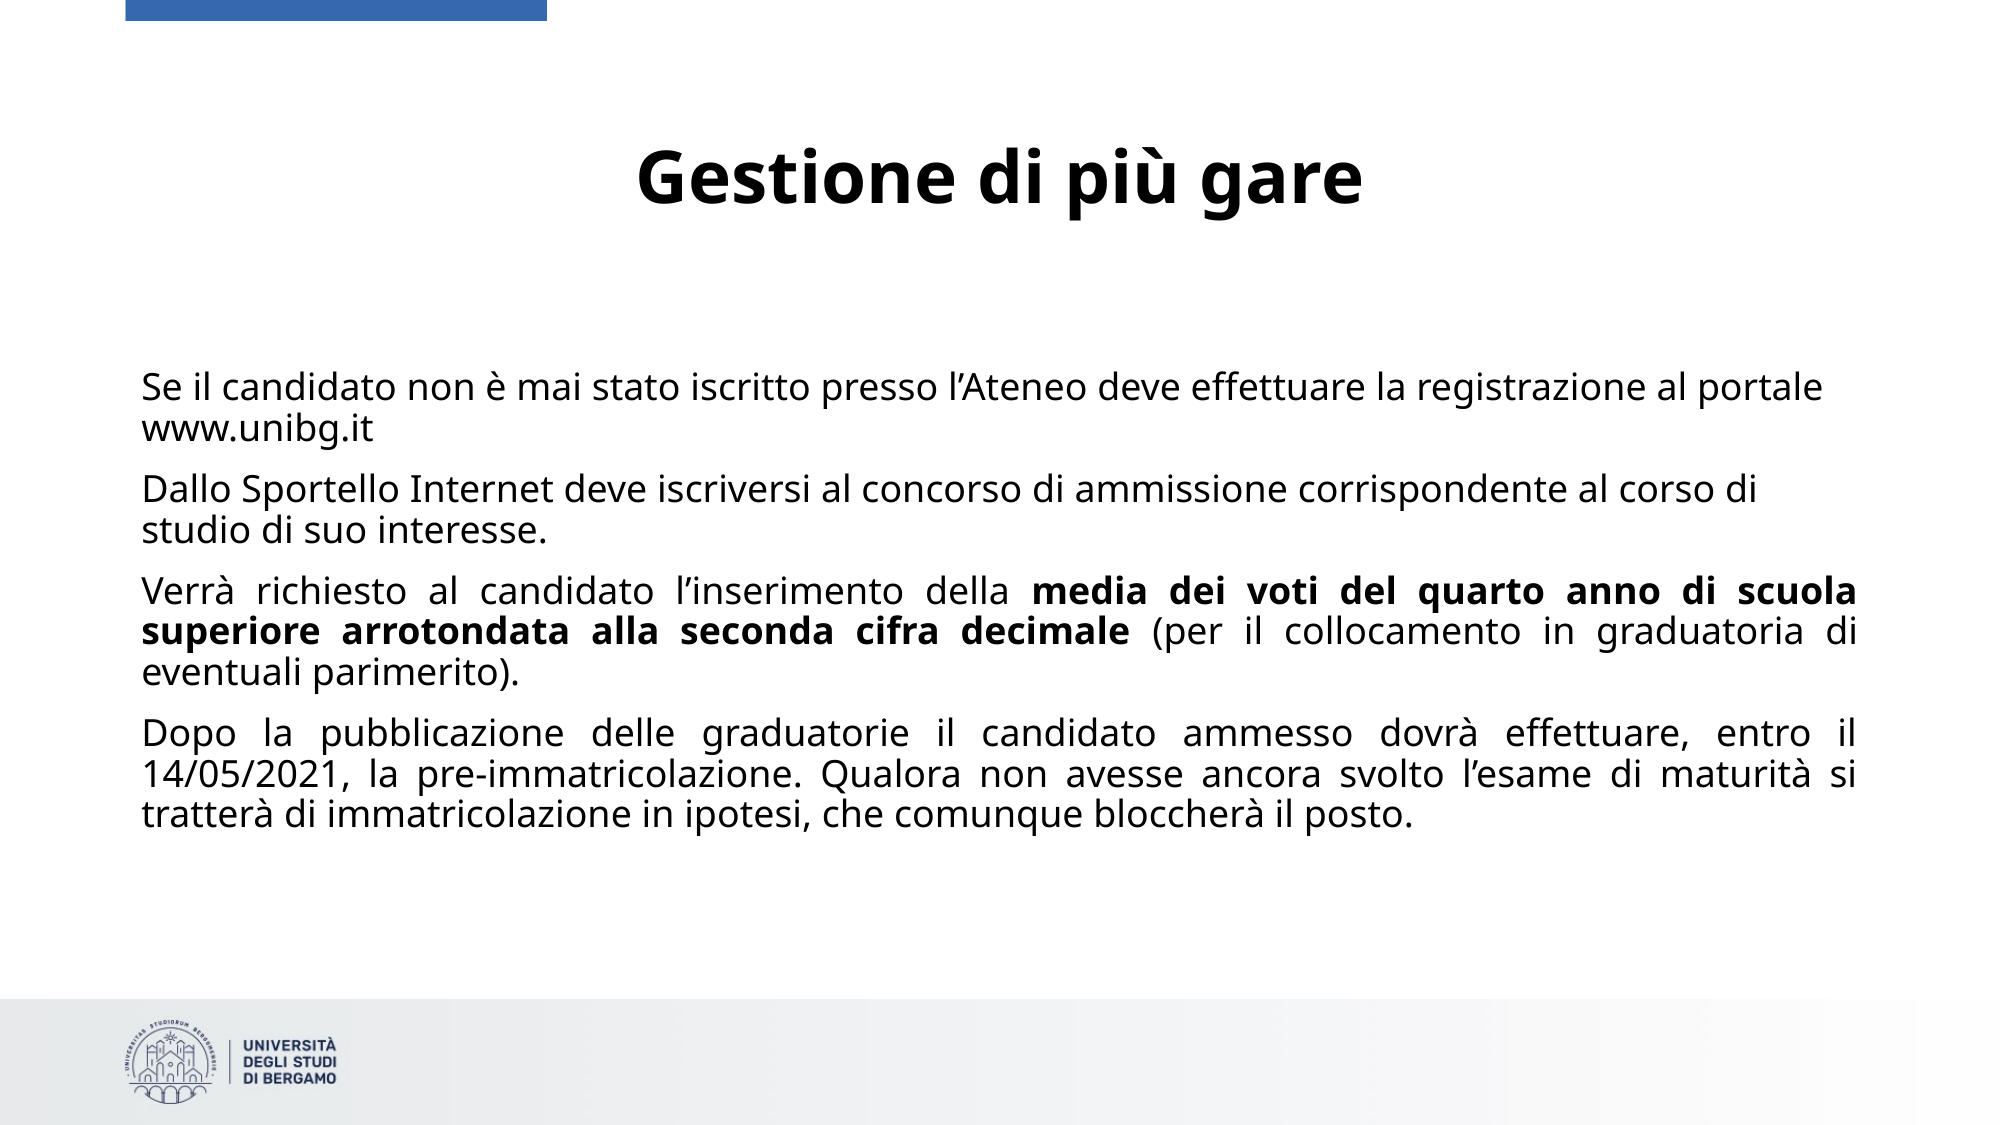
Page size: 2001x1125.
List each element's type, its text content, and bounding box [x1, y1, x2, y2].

picture [0, 999, 2000, 1125]
title Gestione di più gare [127, 132, 1875, 297]
list Se il candidato non è mai stato iscritto presso l’Ateneo deve effettuare la registrazione al portale www.unibg.it Dallo Sportello Internet deve iscriversi al concorso di ammissione corrispondente al corso di studio di suo interesse. Verrà richiesto al candidato l’inserimento della media dei voti del quarto anno di scuola superiore arrotondata alla seconda cifra decimale (per il collocamento in graduatoria di eventuali parimerito). Dopo la pubblicazione delle graduatorie il candidato ammesso dovrà effettuare, entro il 14/05/2021, la pre-immatricolazione. Qualora non avesse ancora svolto l’esame di maturità si tratterà di immatricolazione in ipotesi, che comunque bloccherà il posto. [126, 361, 1874, 950]
